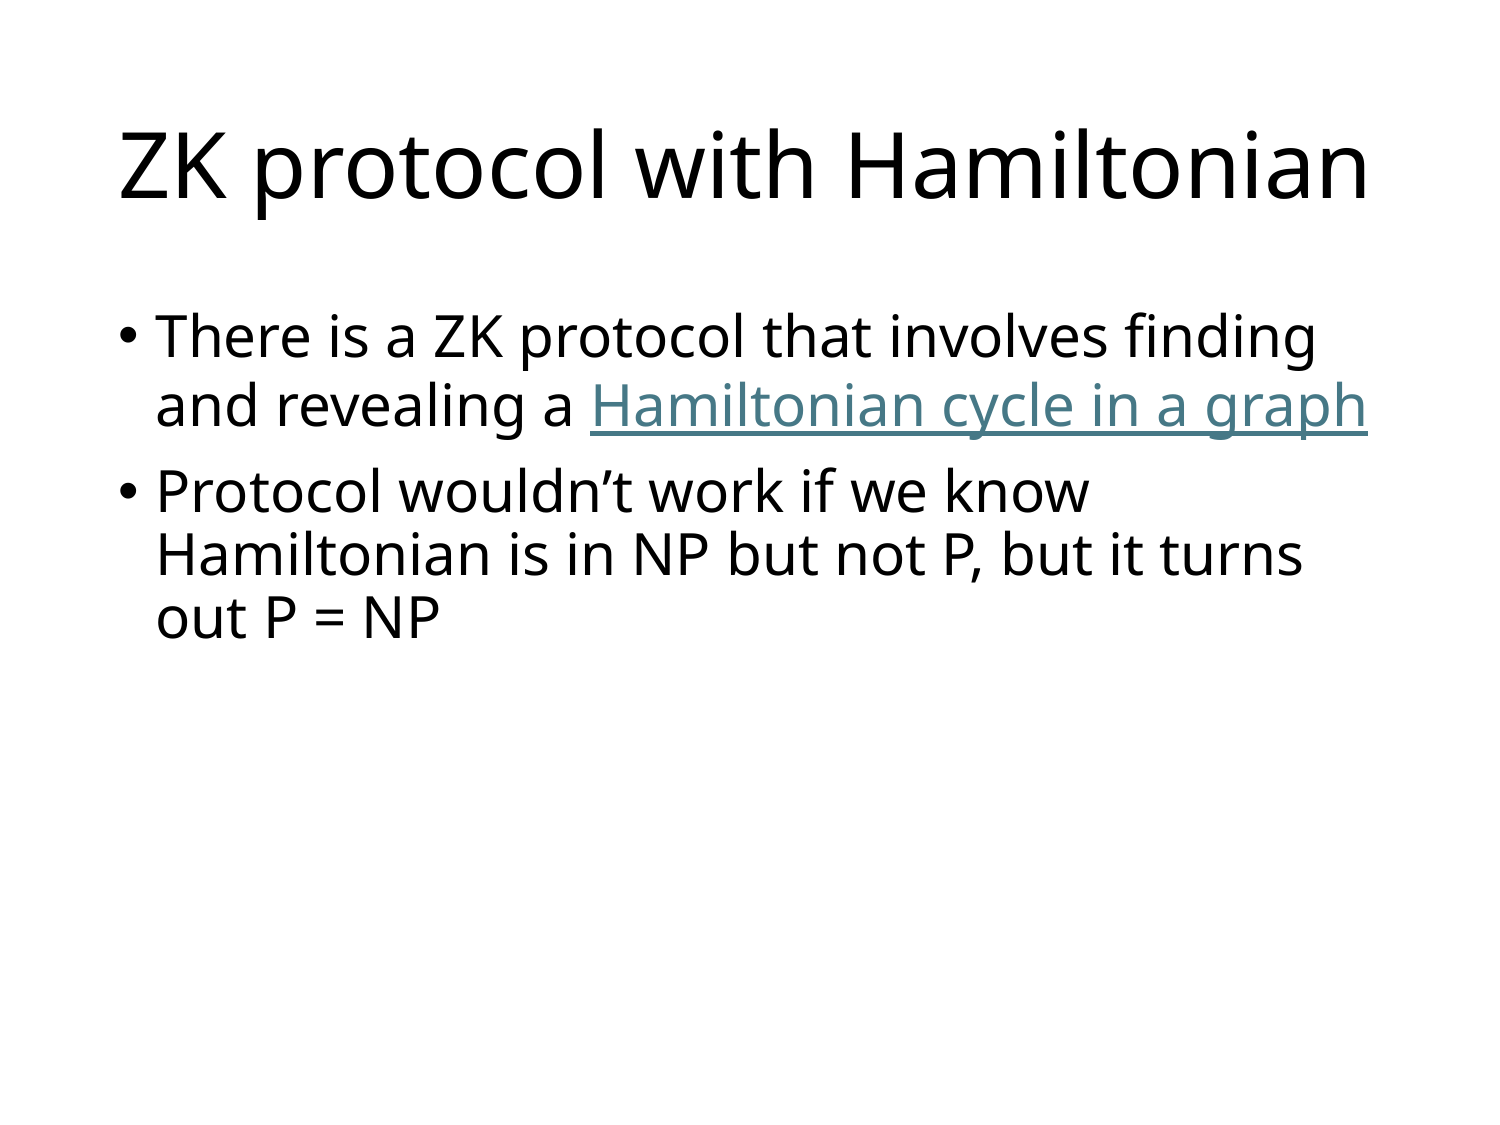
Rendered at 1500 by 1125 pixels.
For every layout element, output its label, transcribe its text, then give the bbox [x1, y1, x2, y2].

title ZK protocol with Hamiltonian [103, 59, 1397, 278]
list There is a ZK protocol that involves finding and revealing a Hamiltonian cycle in a graph Protocol wouldn’t work if we know Hamiltonian is in NP but not P, but it turns out P = NP [103, 299, 1397, 1014]
